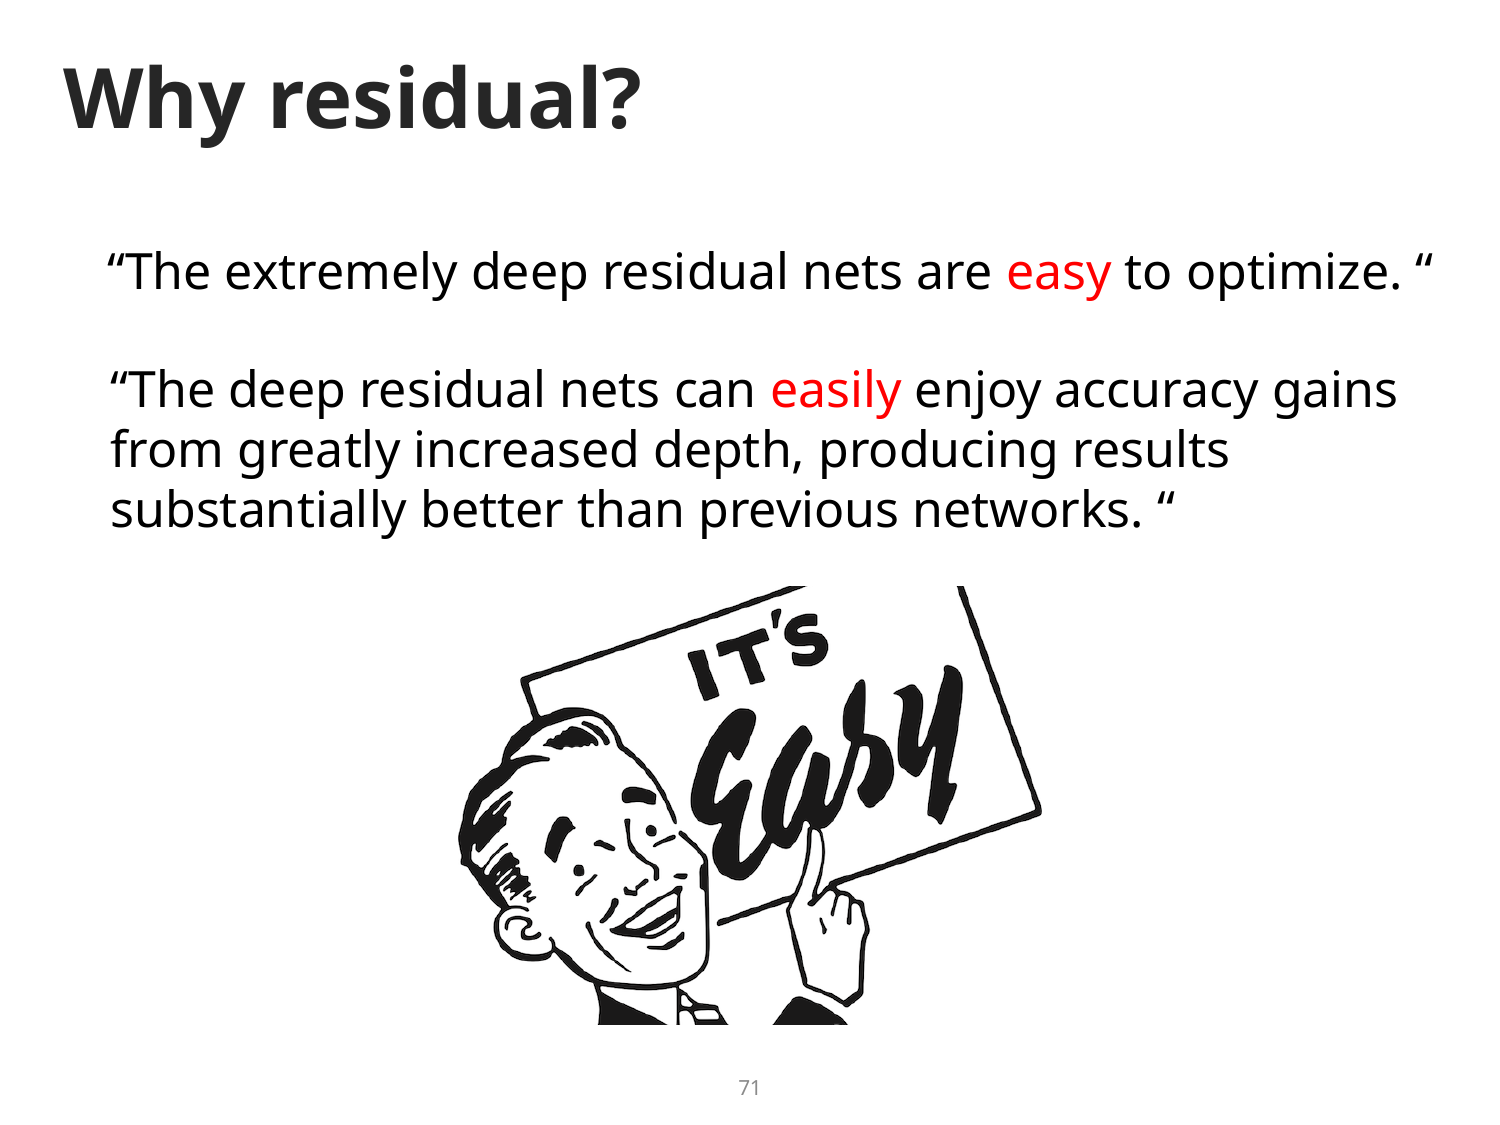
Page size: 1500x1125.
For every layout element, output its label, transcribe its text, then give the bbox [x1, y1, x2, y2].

title Why residual? [48, 41, 1456, 149]
text_box “The deep residual nets can easily enjoy accuracy gains from greatly increased depth, producing results substantially better than previous networks. “ [95, 349, 1424, 545]
picture [457, 585, 1043, 1025]
slide_number 71 [575, 1058, 925, 1119]
text_box “The extremely deep residual nets are easy to optimize. “ [92, 231, 1450, 307]
